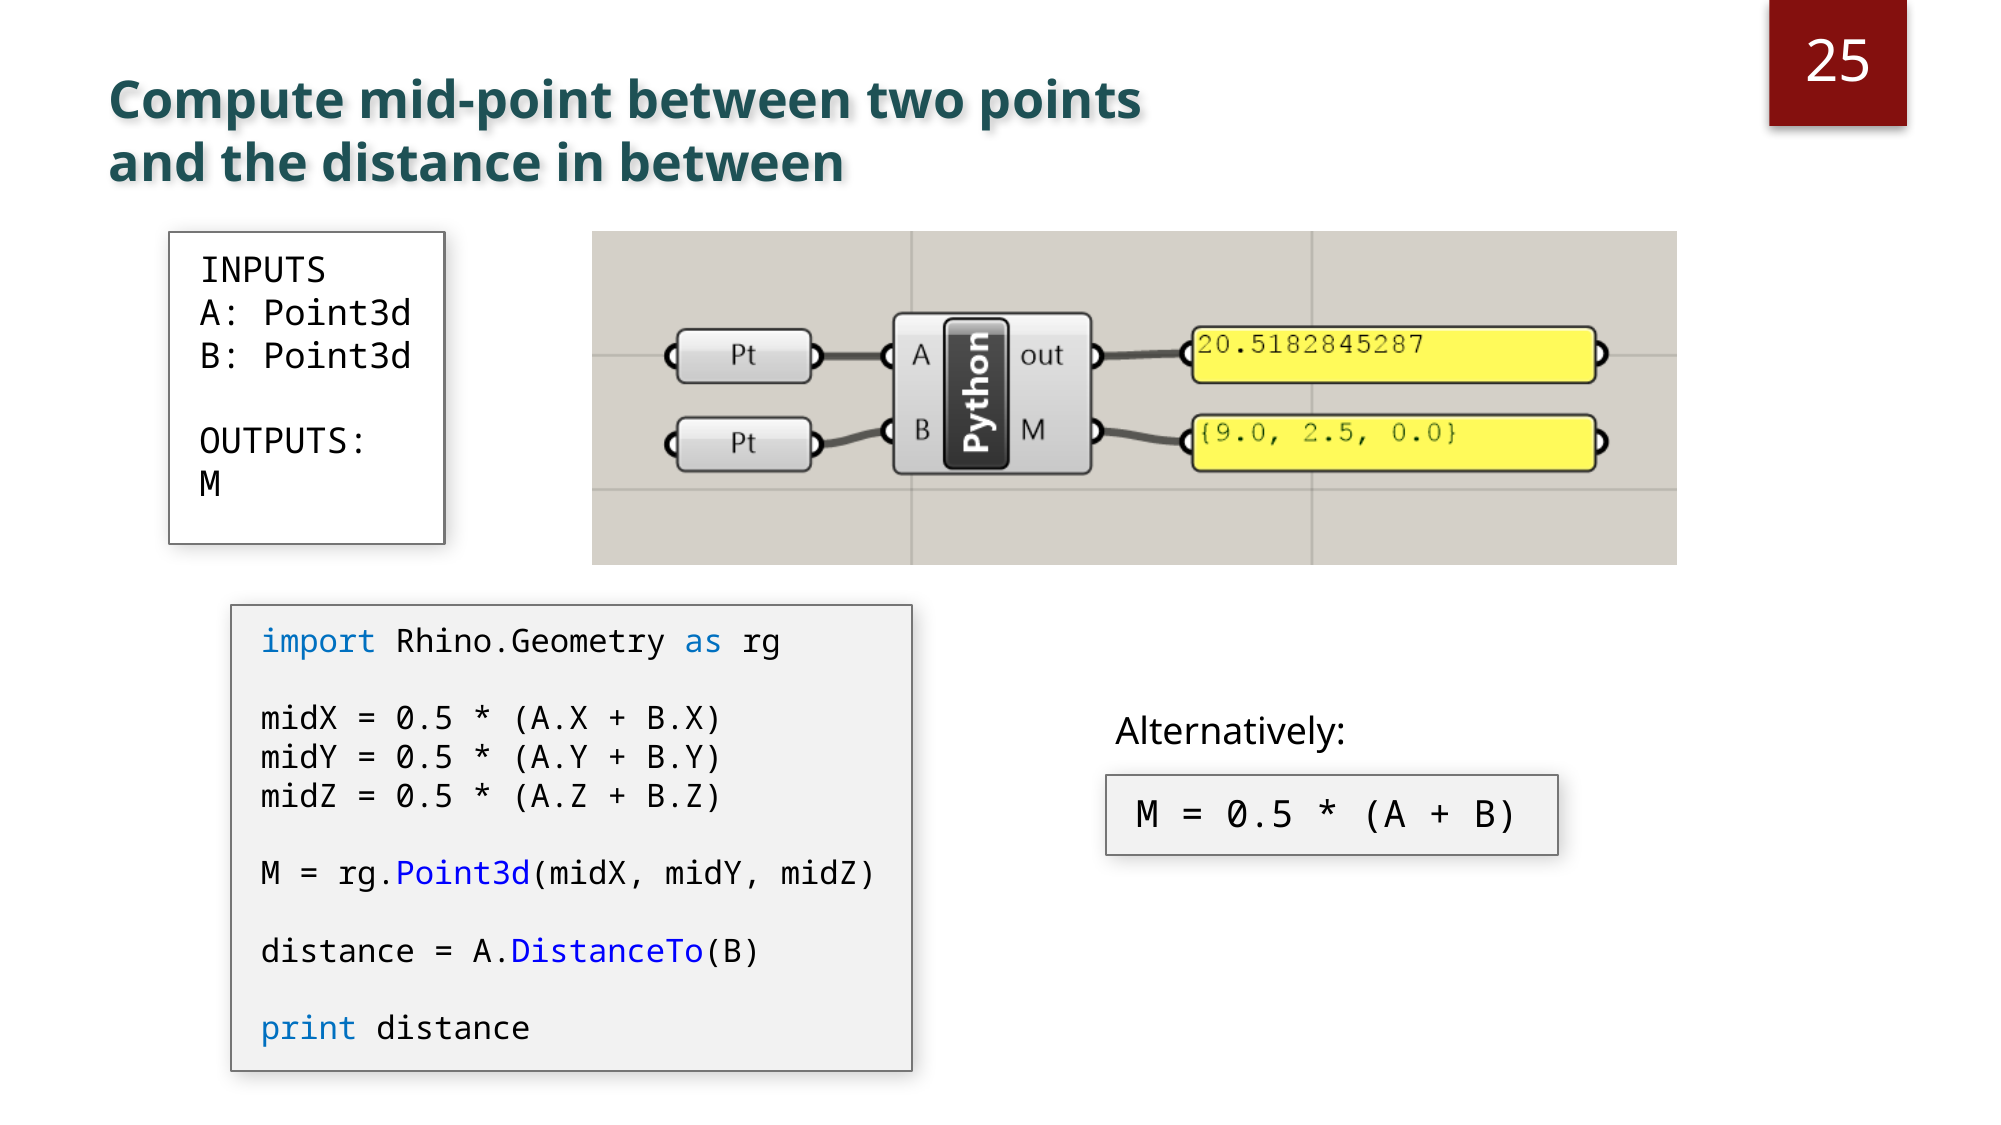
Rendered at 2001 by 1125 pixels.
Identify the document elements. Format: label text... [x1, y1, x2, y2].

picture [592, 231, 1677, 566]
text_box Alternatively: [1100, 699, 1755, 760]
slide_number 25 [1769, 0, 1907, 126]
list M = 0.5 * (A + B) [1105, 774, 1559, 856]
list import Rhino.Geometry as rg midX = 0.5 * (A.X + B.X) midY = 0.5 * (A.Y + B.Y) midZ = 0.5 * (A.Z + B.Z) M = rg.Point3d(midX, midY, midZ) distance = A.DistanceTo(B) print distance [230, 604, 913, 1072]
title Compute mid-point between two points and the distance in between [93, 59, 1731, 232]
list INPUTS A: Point3d B: Point3d OUTPUTS: M [168, 231, 446, 545]
